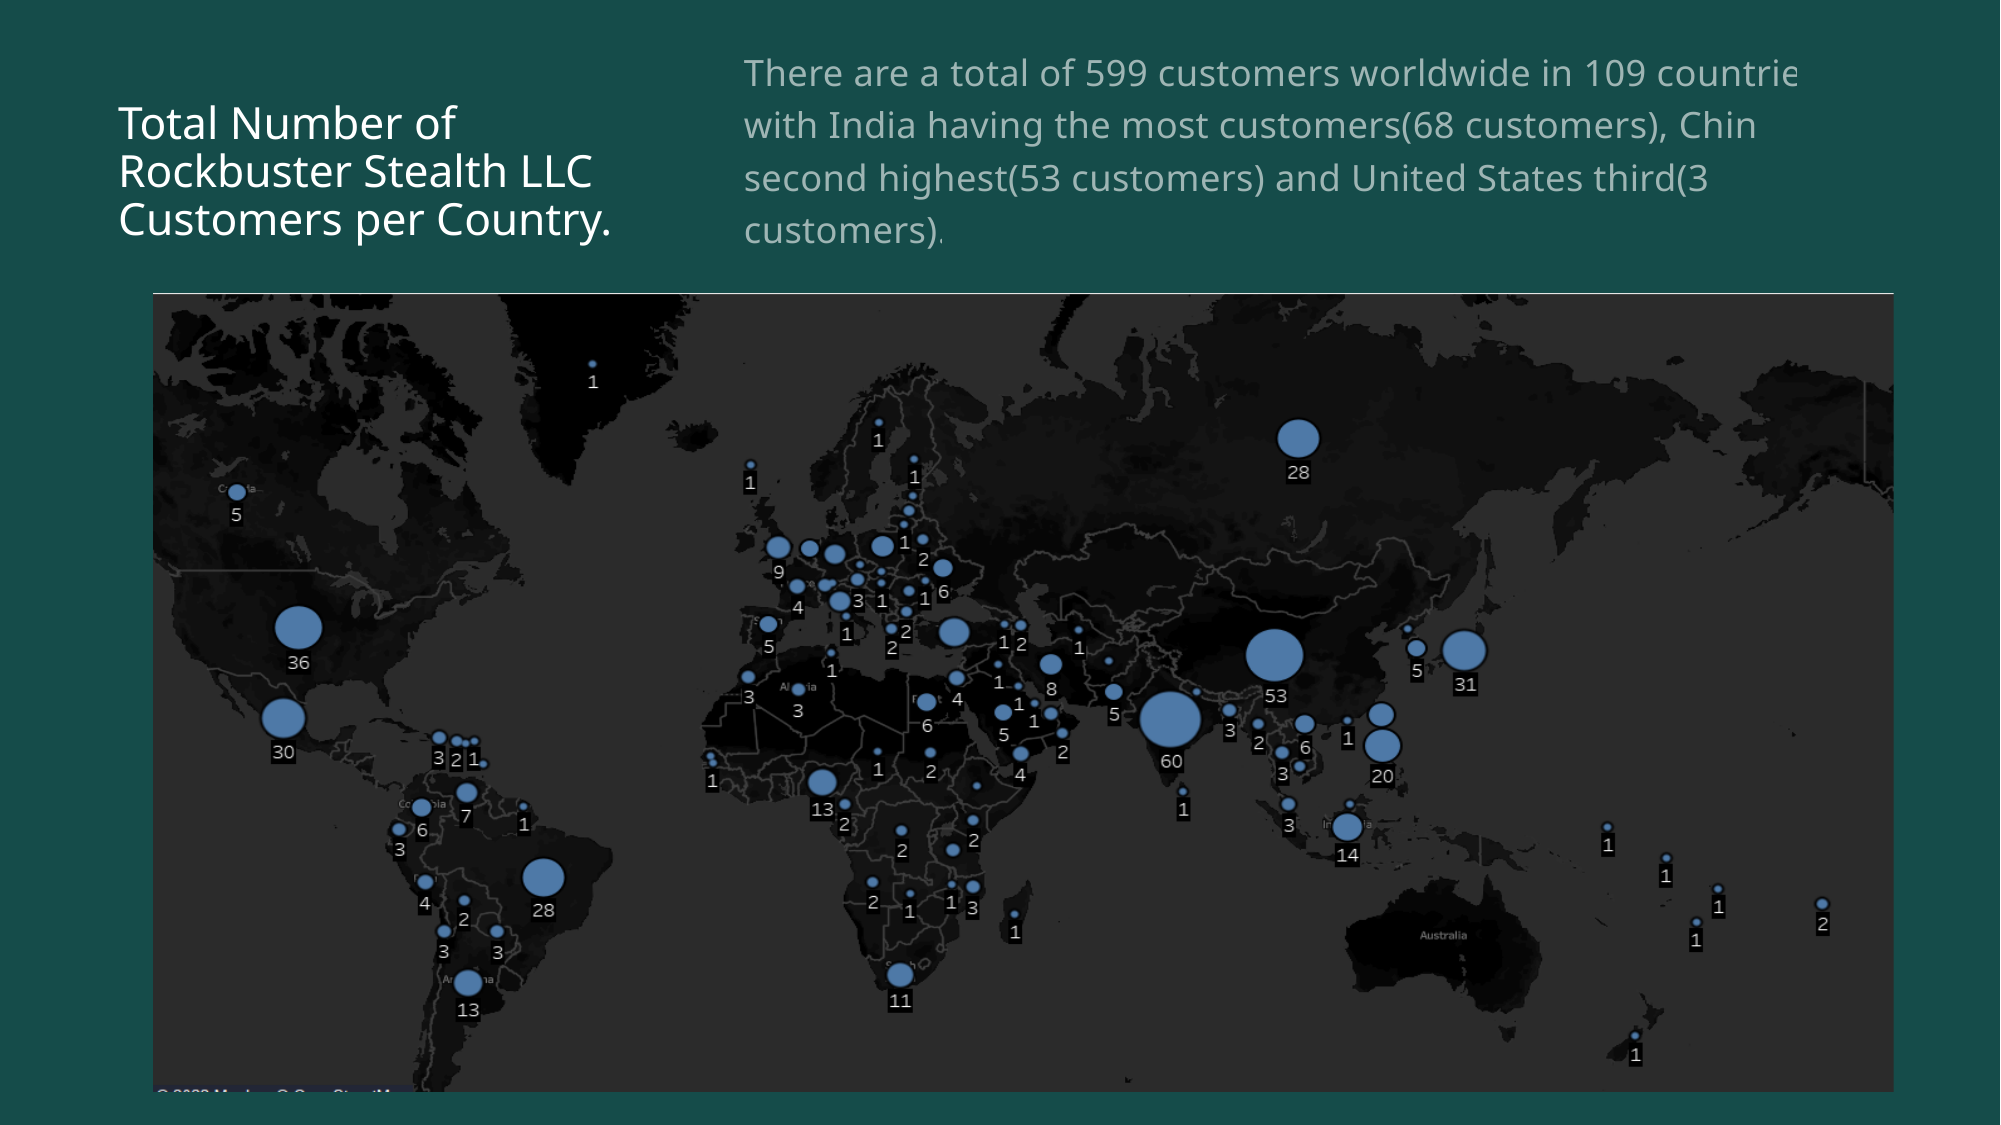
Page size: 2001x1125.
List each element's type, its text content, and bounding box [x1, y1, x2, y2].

text_box [0, 0, 2000, 1125]
list There are a total of 599 customers worldwide in 109 countries with India having the most customers(68 customers), China second highest(53 customers) and United States third(36 customers). [744, 41, 1876, 252]
title Total Number of Rockbuster Stealth LLC Customers per Country. [118, 101, 626, 344]
picture [153, 293, 1894, 1092]
